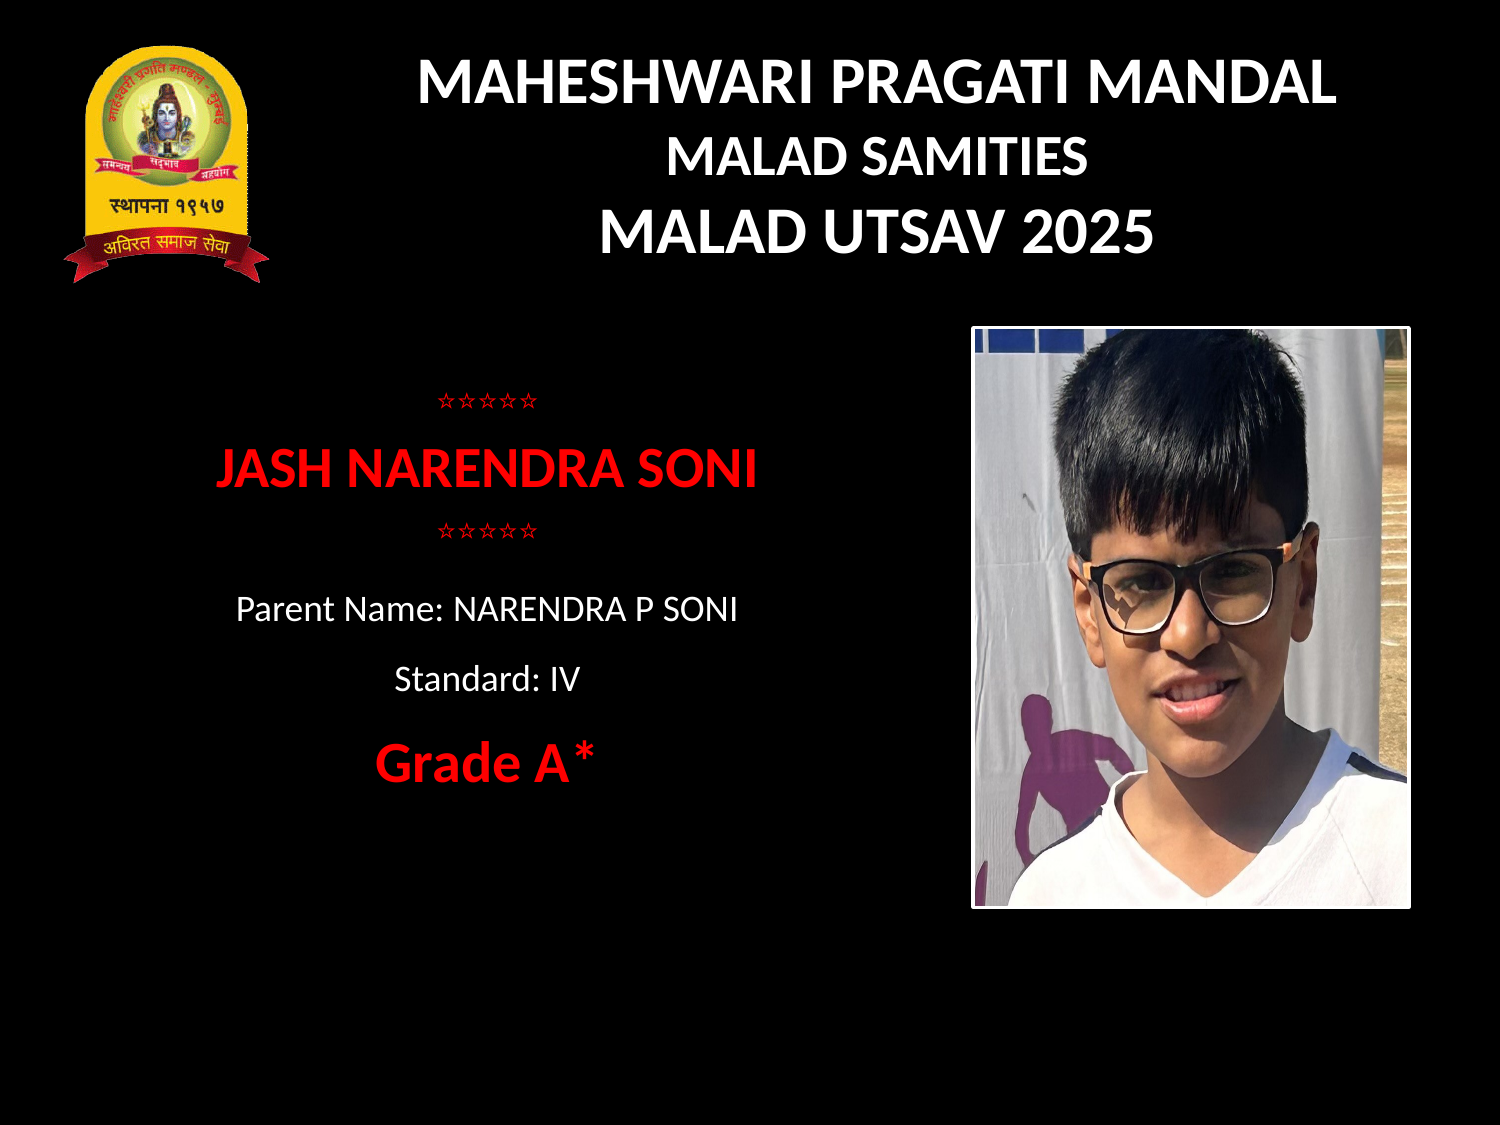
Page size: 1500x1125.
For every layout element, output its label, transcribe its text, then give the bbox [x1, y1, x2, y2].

text_box ⭐⭐⭐⭐⭐ JASH NARENDRA SONI ⭐⭐⭐⭐⭐ Parent Name: NARENDRA P SONI Standard: IV Grade A* [74, 374, 900, 802]
picture [29, 29, 297, 301]
picture [974, 329, 1408, 907]
text_box MAHESHWARI PRAGATI MANDAL MALAD SAMITIES MALAD UTSAV 2025 [401, 29, 1354, 275]
